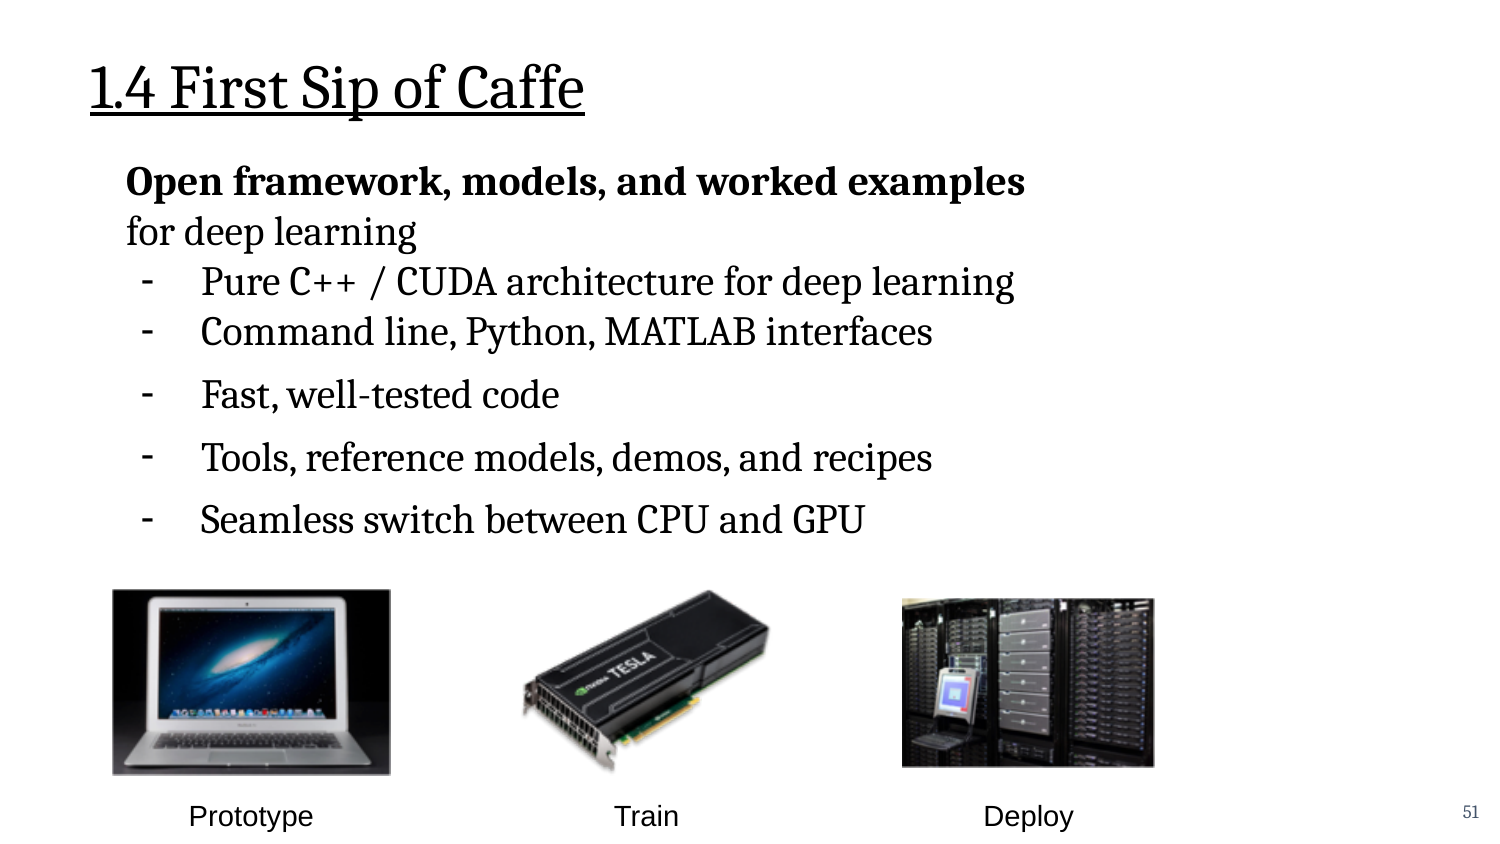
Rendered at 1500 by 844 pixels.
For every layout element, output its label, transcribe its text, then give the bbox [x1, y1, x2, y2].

title 1.4 First Sip of Caffe [75, 0, 1425, 137]
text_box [111, 589, 1156, 844]
slide_number ‹#› [1403, 779, 1494, 844]
list Open framework, models, and worked examples for deep learning Pure C++ / CUDA architecture for deep learning Command line, Python, MATLAB interfaces Fast, well-tested code Tools, reference models, demos, and recipes Seamless switch between CPU and GPU [111, 139, 1462, 595]
